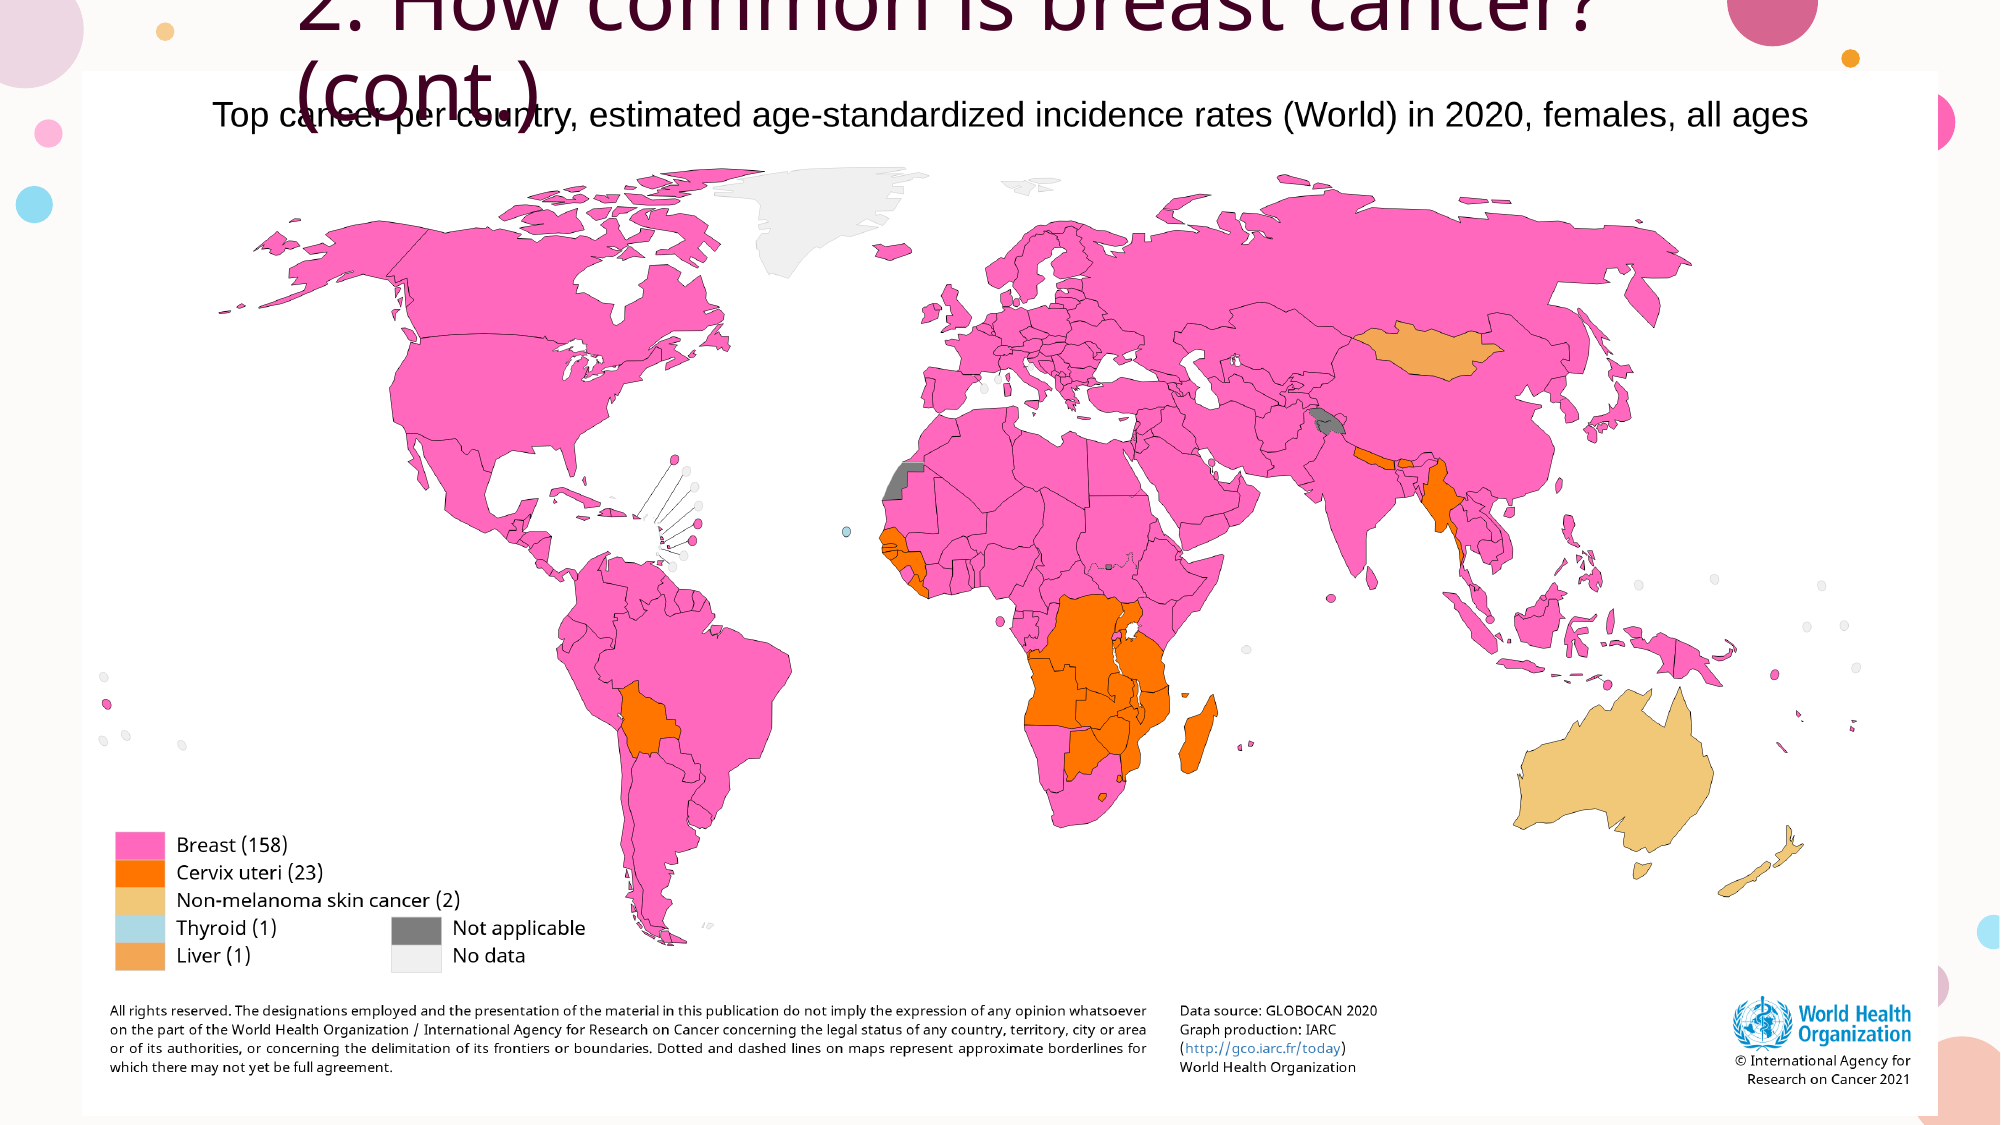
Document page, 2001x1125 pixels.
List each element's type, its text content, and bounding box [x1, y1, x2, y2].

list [82, 71, 1938, 1116]
title 2. How common is breast cancer? (cont.) [281, 9, 1773, 71]
